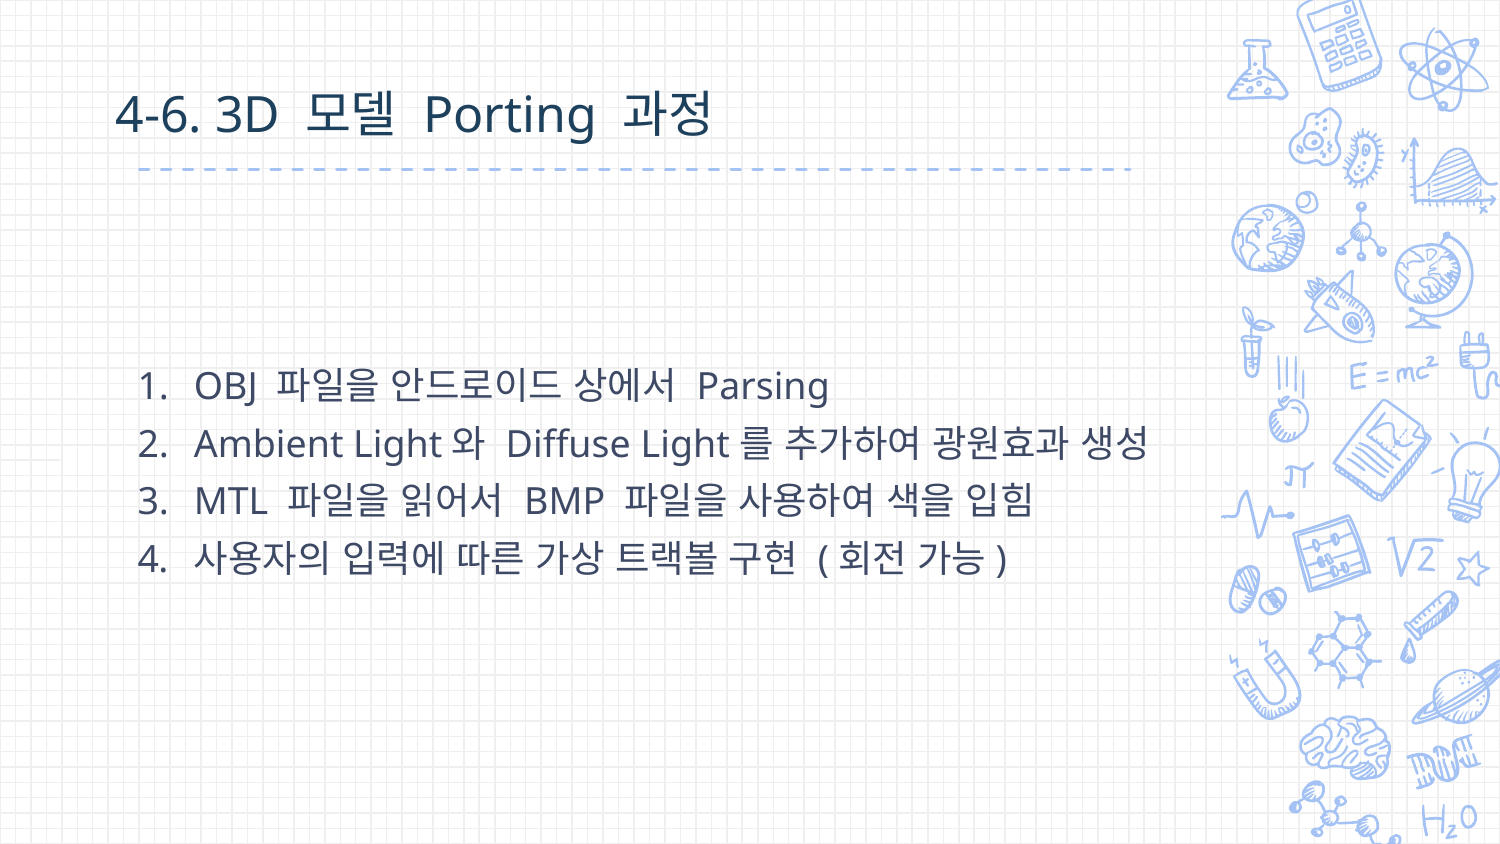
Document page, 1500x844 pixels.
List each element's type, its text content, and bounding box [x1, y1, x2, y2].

text_box OBJ 파일을 안드로이드 상에서 Parsing Ambient Light와 Diffuse Light를 추가하여 광원효과 생성 MTL 파일을 읽어서 BMP 파일을 사용하여 색을 입힘 사용자의 입력에 따른 가상 트랙볼 구현 (회전 가능) [122, 196, 1194, 746]
text_box 4-6. 3D 모델 Porting 과정 [100, 75, 866, 151]
